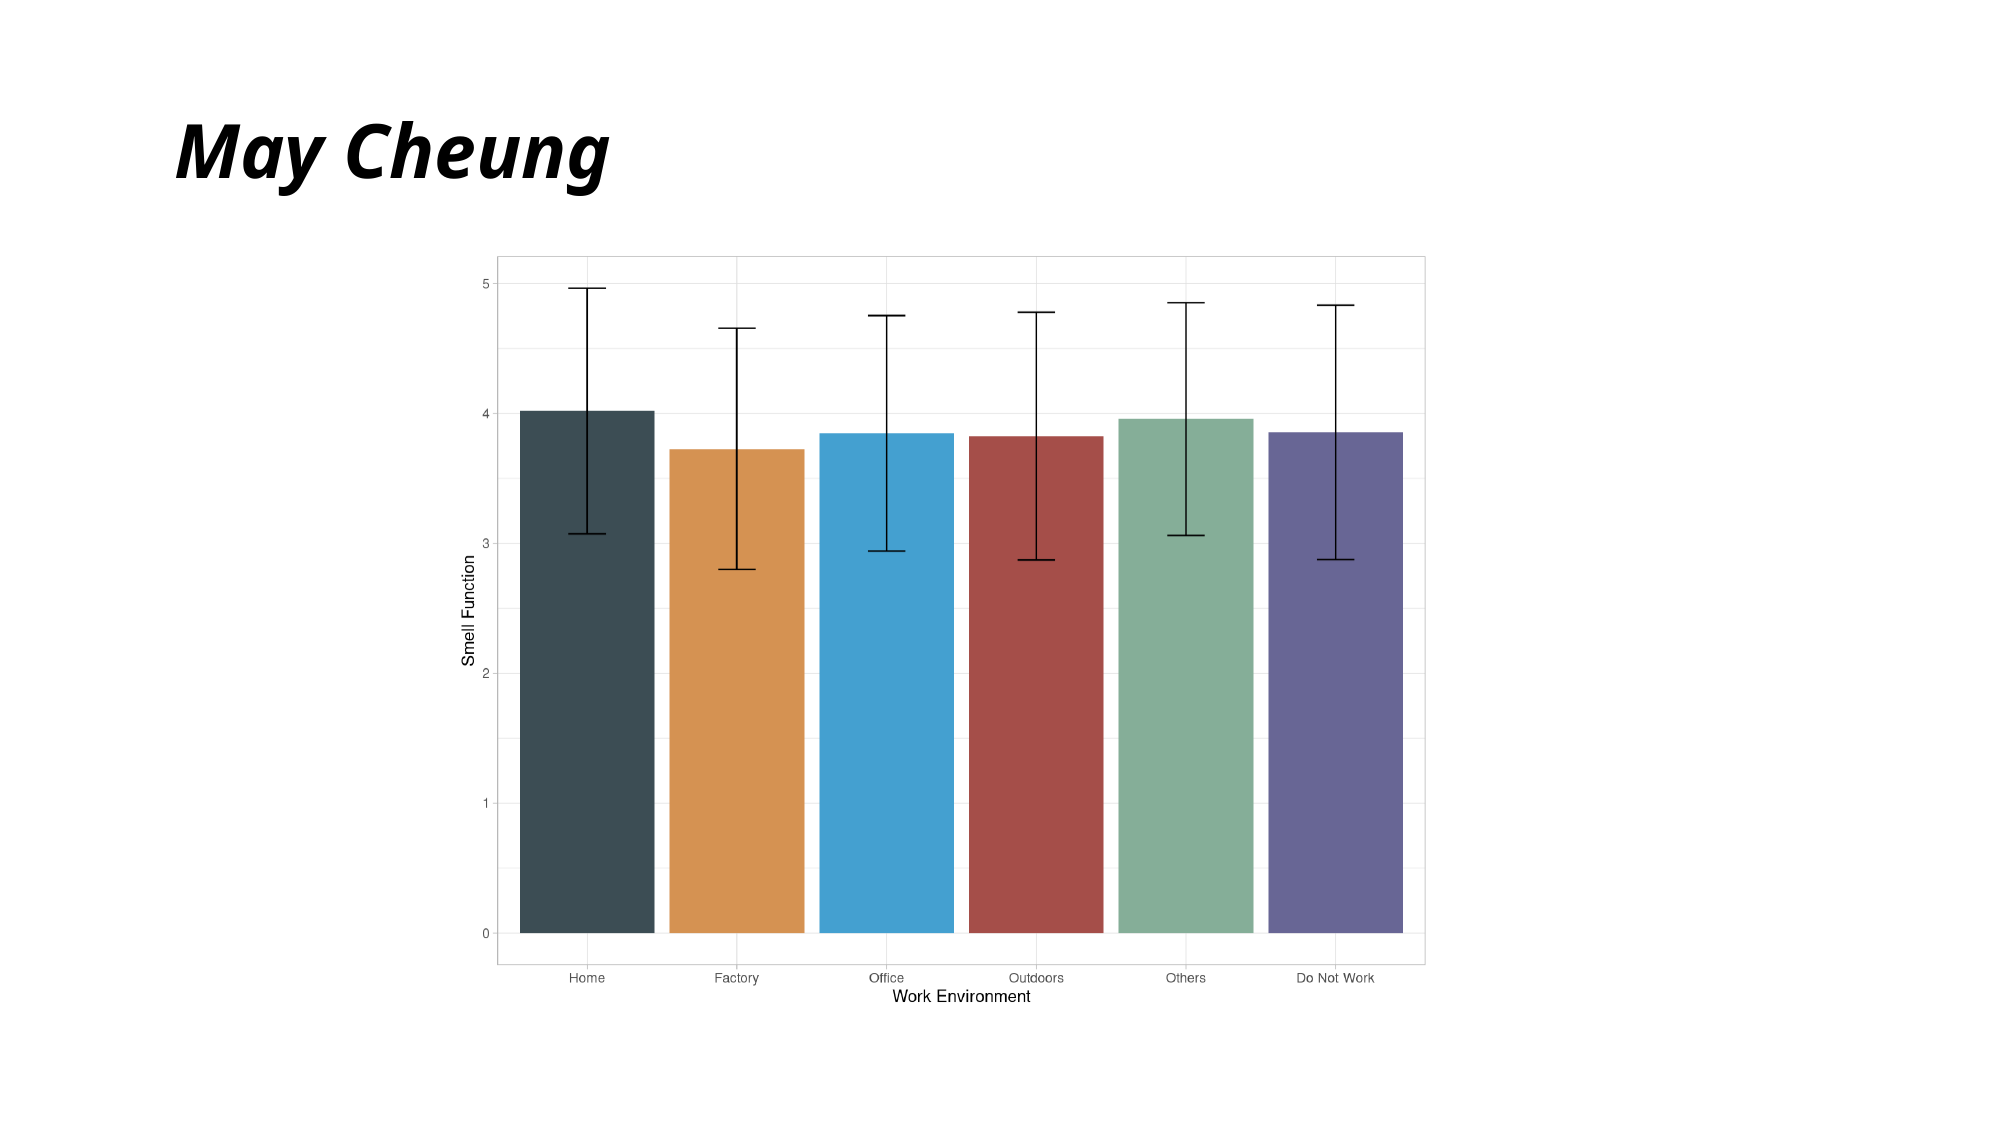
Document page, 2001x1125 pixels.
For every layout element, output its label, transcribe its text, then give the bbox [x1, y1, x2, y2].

text_box May Cheung [159, 96, 983, 201]
picture [456, 252, 1442, 1010]
